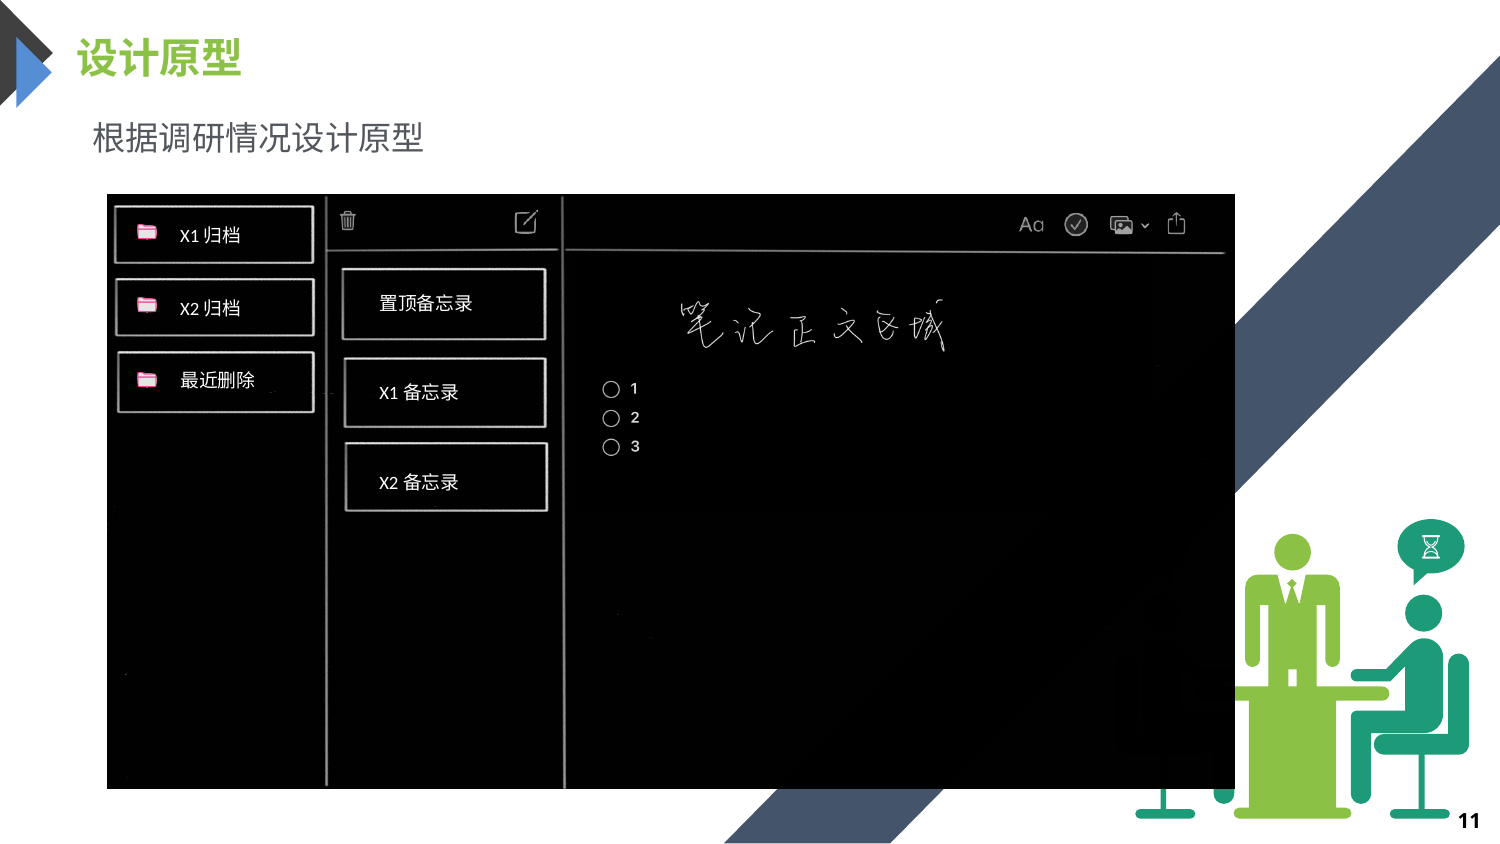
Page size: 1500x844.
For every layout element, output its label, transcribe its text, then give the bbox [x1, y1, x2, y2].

text_box [721, 789, 946, 844]
text_box 11 [1442, 800, 1496, 840]
picture [107, 194, 1235, 789]
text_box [1116, 519, 1469, 819]
text_box [1235, 54, 1500, 495]
text_box 根据调研情况设计原型 [92, 105, 472, 158]
text_box [0, 0, 53, 106]
text_box 设计原型 [76, 31, 244, 83]
text_box [16, 36, 52, 108]
